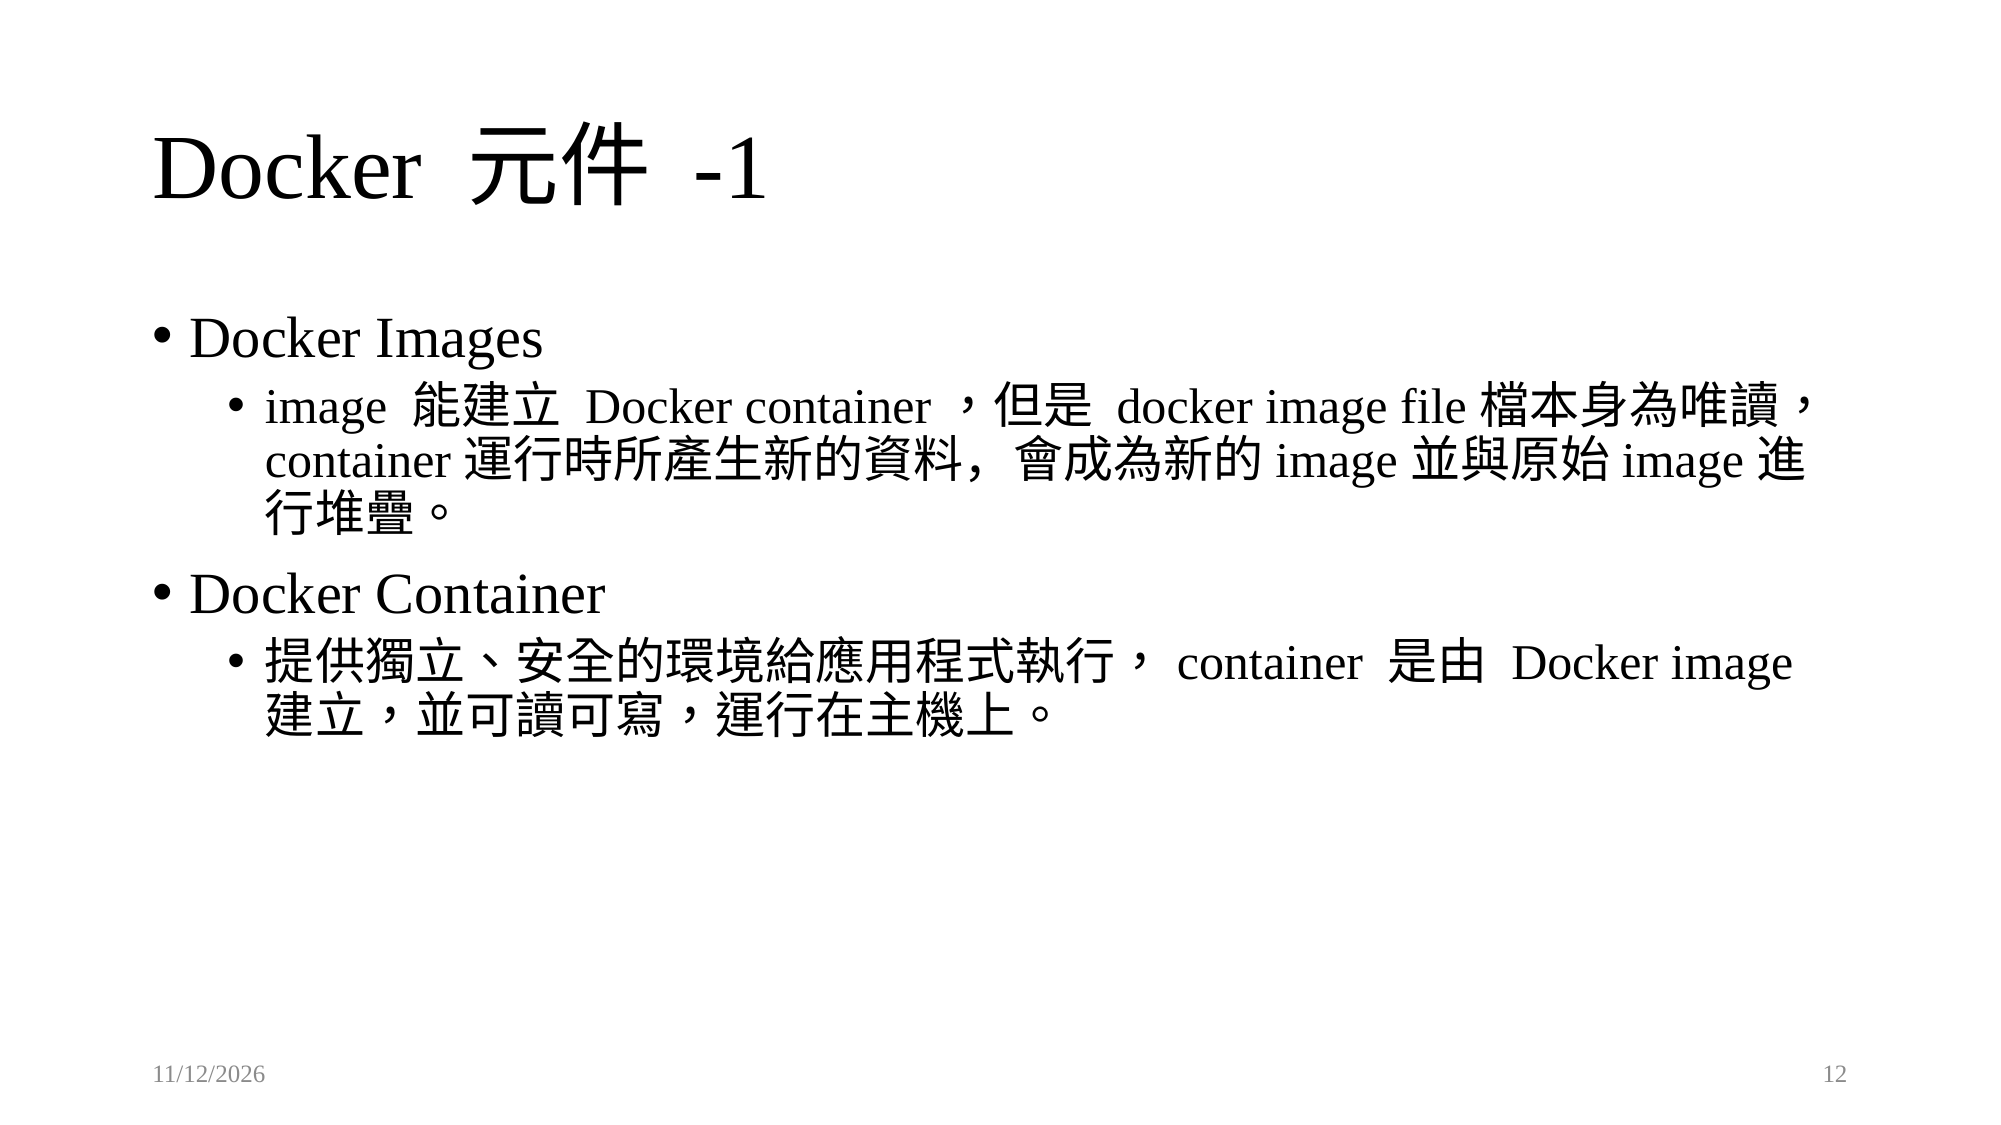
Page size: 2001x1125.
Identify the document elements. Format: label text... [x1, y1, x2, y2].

slide_number 12 [1412, 1042, 1863, 1103]
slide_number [137, 1042, 588, 1103]
list Docker Images image 能建立 Docker container，但是 docker image file檔本身為唯讀，container運行時所產生新的資料，會成為新的image並與原始image進行堆疊。 Docker Container 提供獨立、安全的環境給應用程式執行，container 是由 Docker image 建立，並可讀可寫，運行在主機上。 [137, 299, 1863, 1014]
title Docker 元件 -1 [137, 59, 1863, 278]
